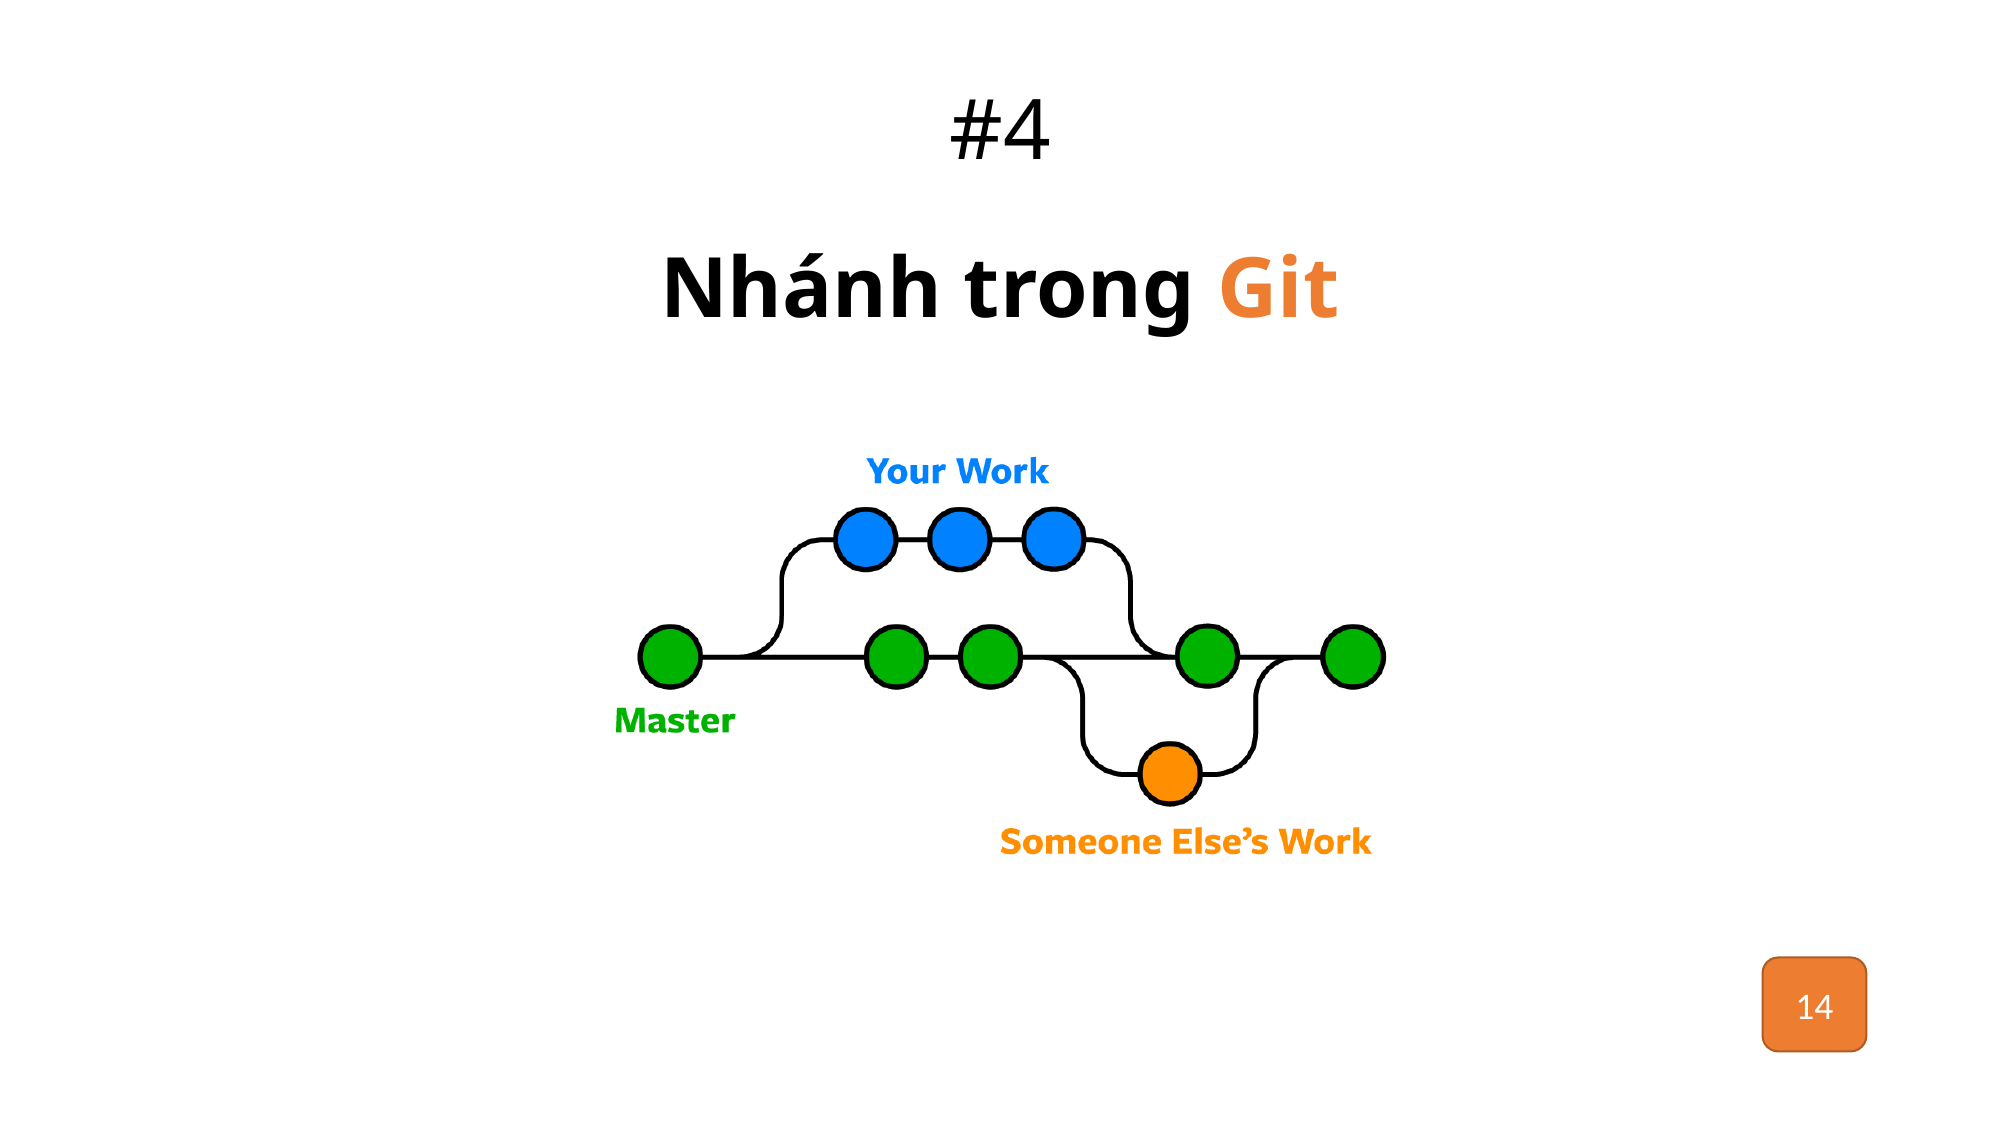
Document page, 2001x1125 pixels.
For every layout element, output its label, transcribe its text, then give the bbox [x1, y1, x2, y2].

picture [604, 453, 1396, 859]
text_box #4 [925, 69, 1075, 184]
text_box Nhánh trong Git [583, 226, 1417, 342]
text_box 14 [1761, 956, 1868, 1053]
